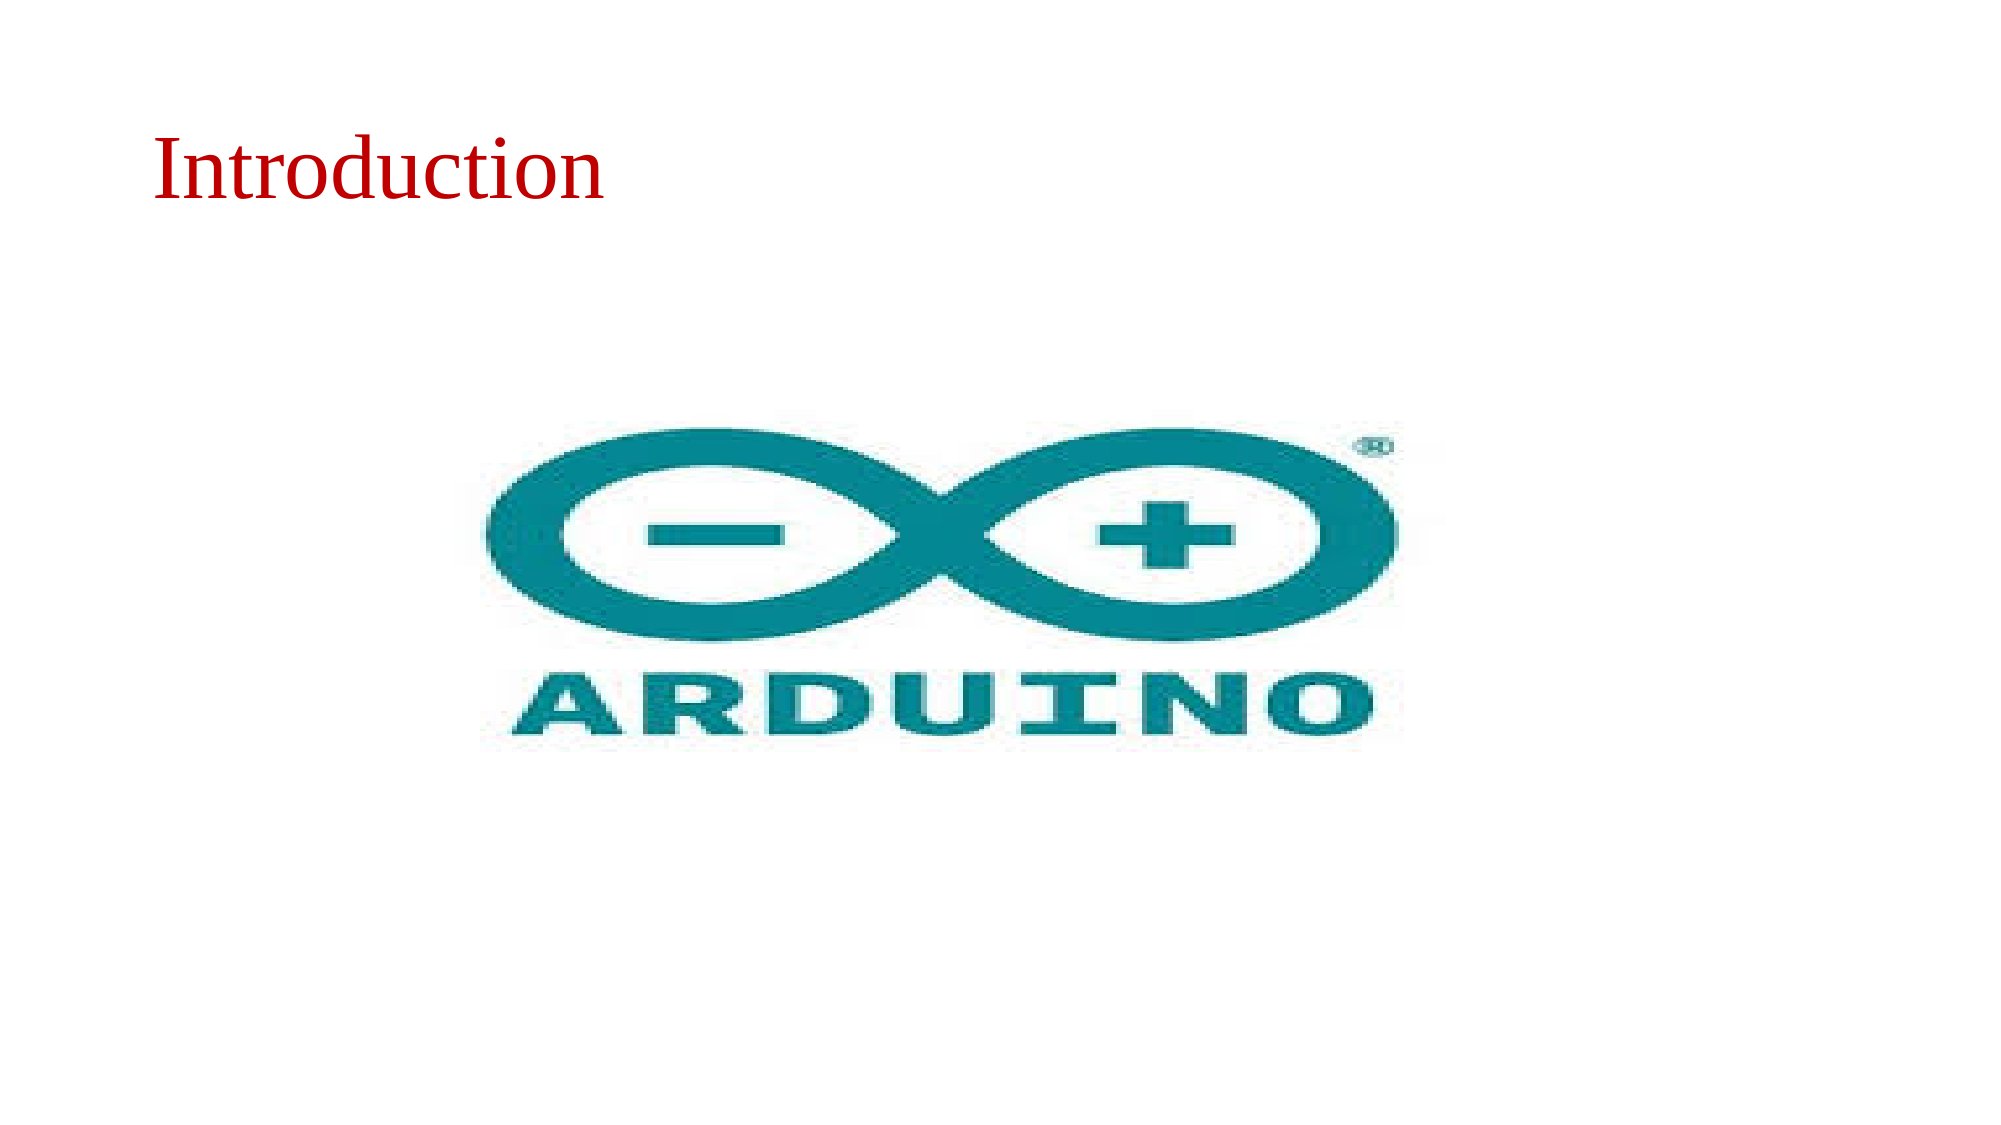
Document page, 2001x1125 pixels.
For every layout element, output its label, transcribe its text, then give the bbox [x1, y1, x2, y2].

picture [355, 298, 1536, 879]
title Introduction [137, 59, 1863, 278]
